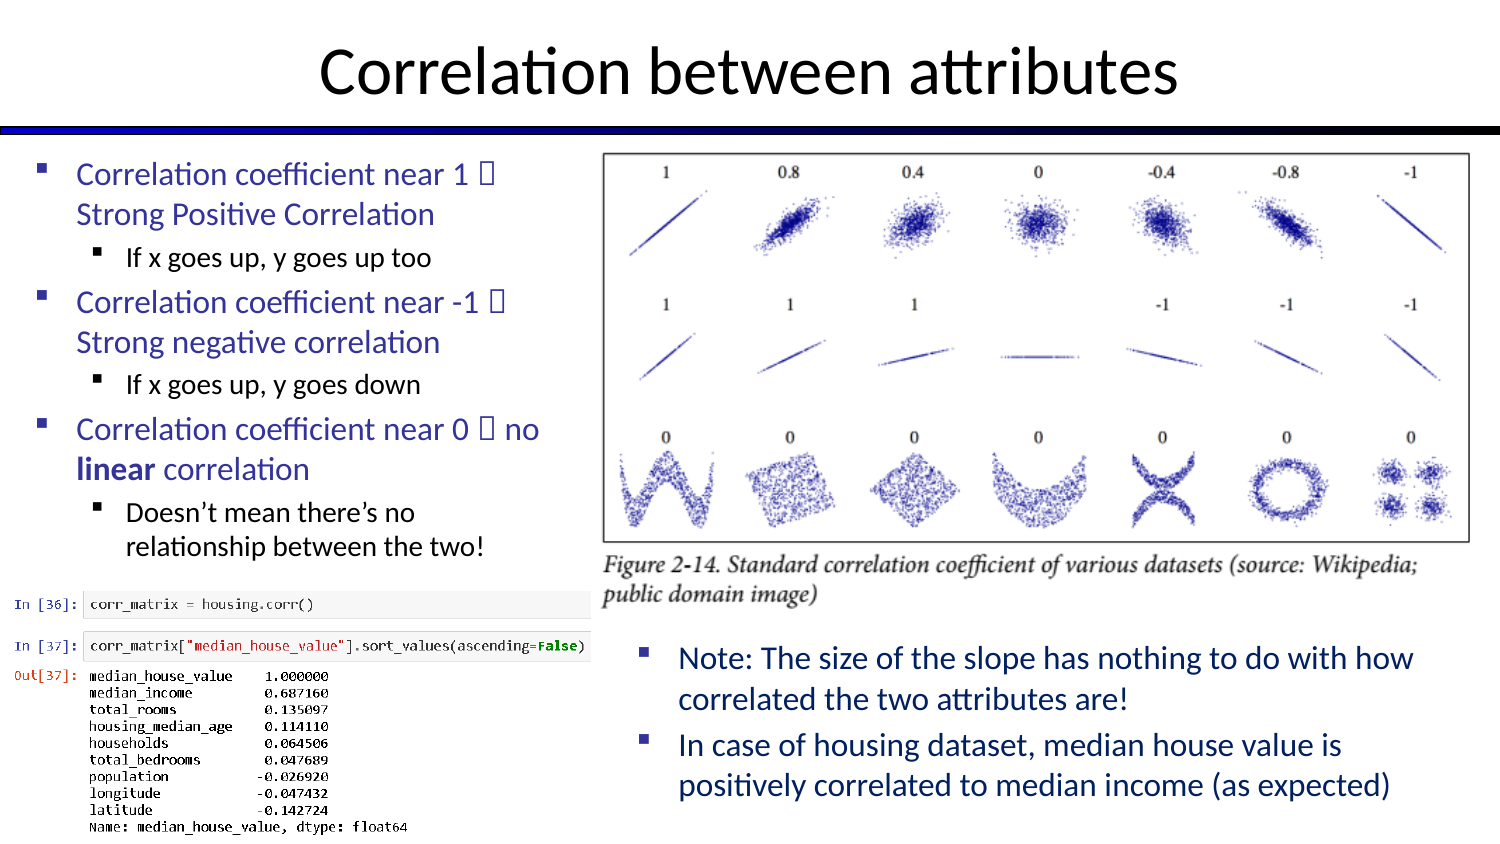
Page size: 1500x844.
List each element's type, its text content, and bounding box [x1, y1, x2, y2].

title Correlation between attributes [0, 0, 1500, 138]
picture [12, 146, 1477, 844]
text_box Note: The size of the slope has nothing to do with how correlated the two attributes are! In case of housing dataset, median house value is positively correlated to median income (as expected) [624, 631, 1477, 844]
list Correlation coefficient near 1  Strong Positive Correlation If x goes up, y goes up too Correlation coefficient near -1  Strong negative correlation If x goes up, y goes down Correlation coefficient near 0  no linear correlation Doesn’t mean there’s no relationship between the two! [22, 146, 563, 589]
